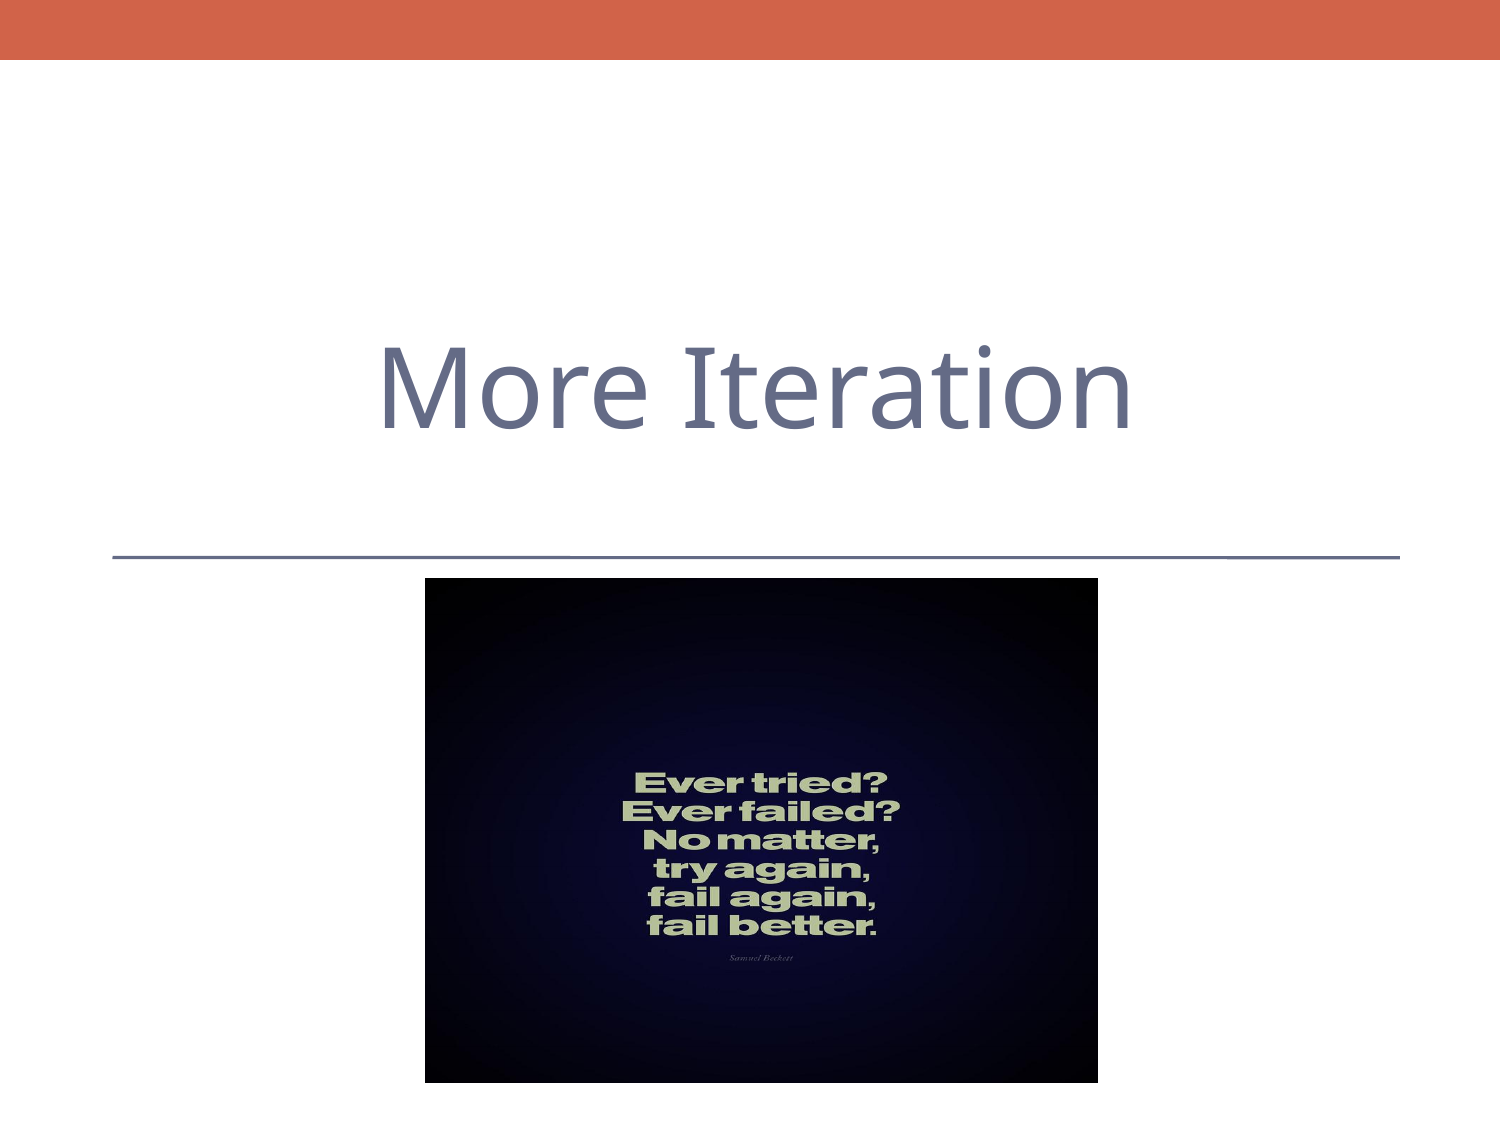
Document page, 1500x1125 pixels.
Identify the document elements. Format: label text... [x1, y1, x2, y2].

picture [425, 578, 1098, 1083]
title More Iteration [112, 224, 1400, 542]
